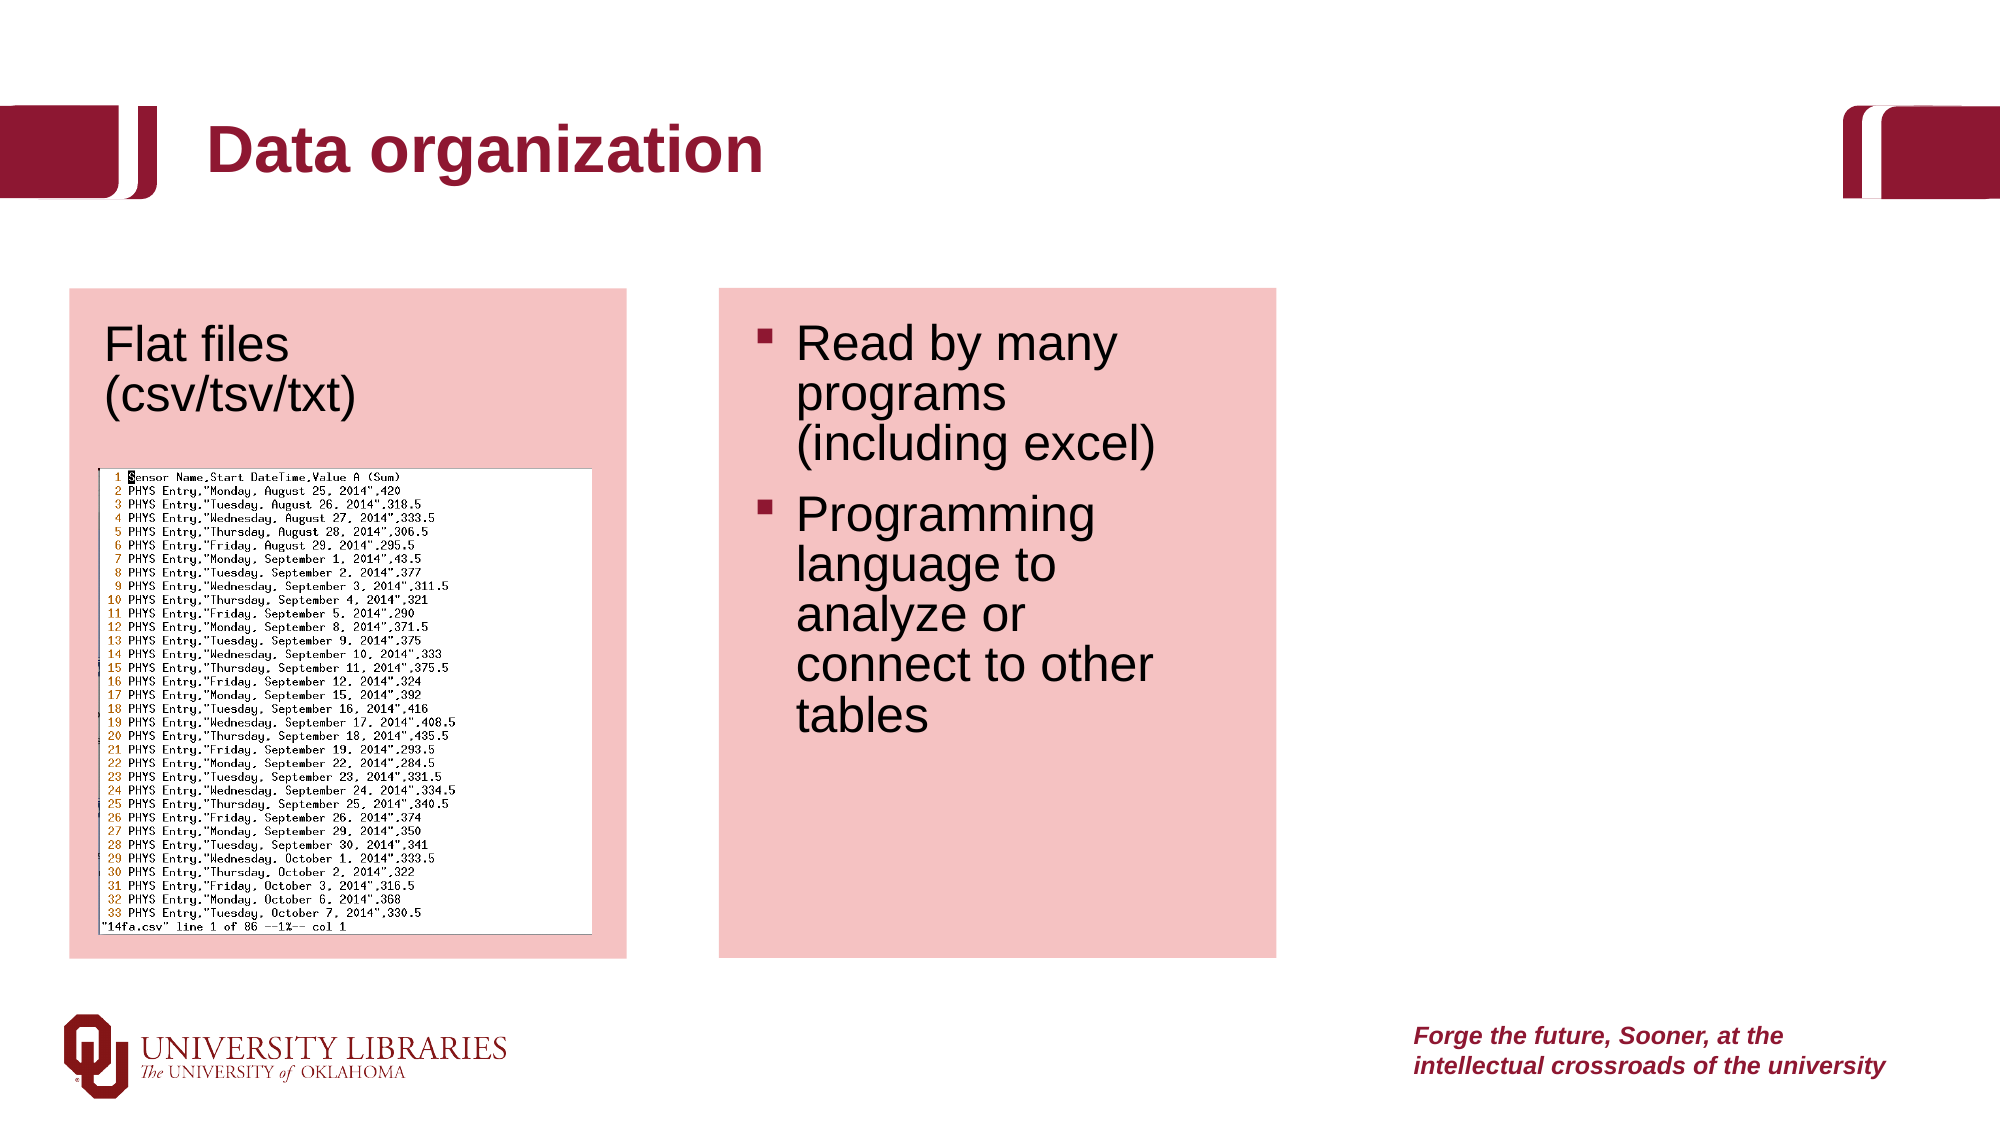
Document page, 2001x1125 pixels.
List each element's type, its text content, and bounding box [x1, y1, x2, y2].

title Data organization [191, 110, 1394, 193]
text_box [68, 287, 628, 960]
picture [98, 468, 592, 935]
text_box Flat files (csv/tsv/txt) [89, 313, 572, 919]
text_box [718, 287, 1277, 959]
list Read by many programs (including excel) Programming language to analyze or connect to other tables [738, 312, 1222, 919]
picture [41, 988, 532, 1112]
